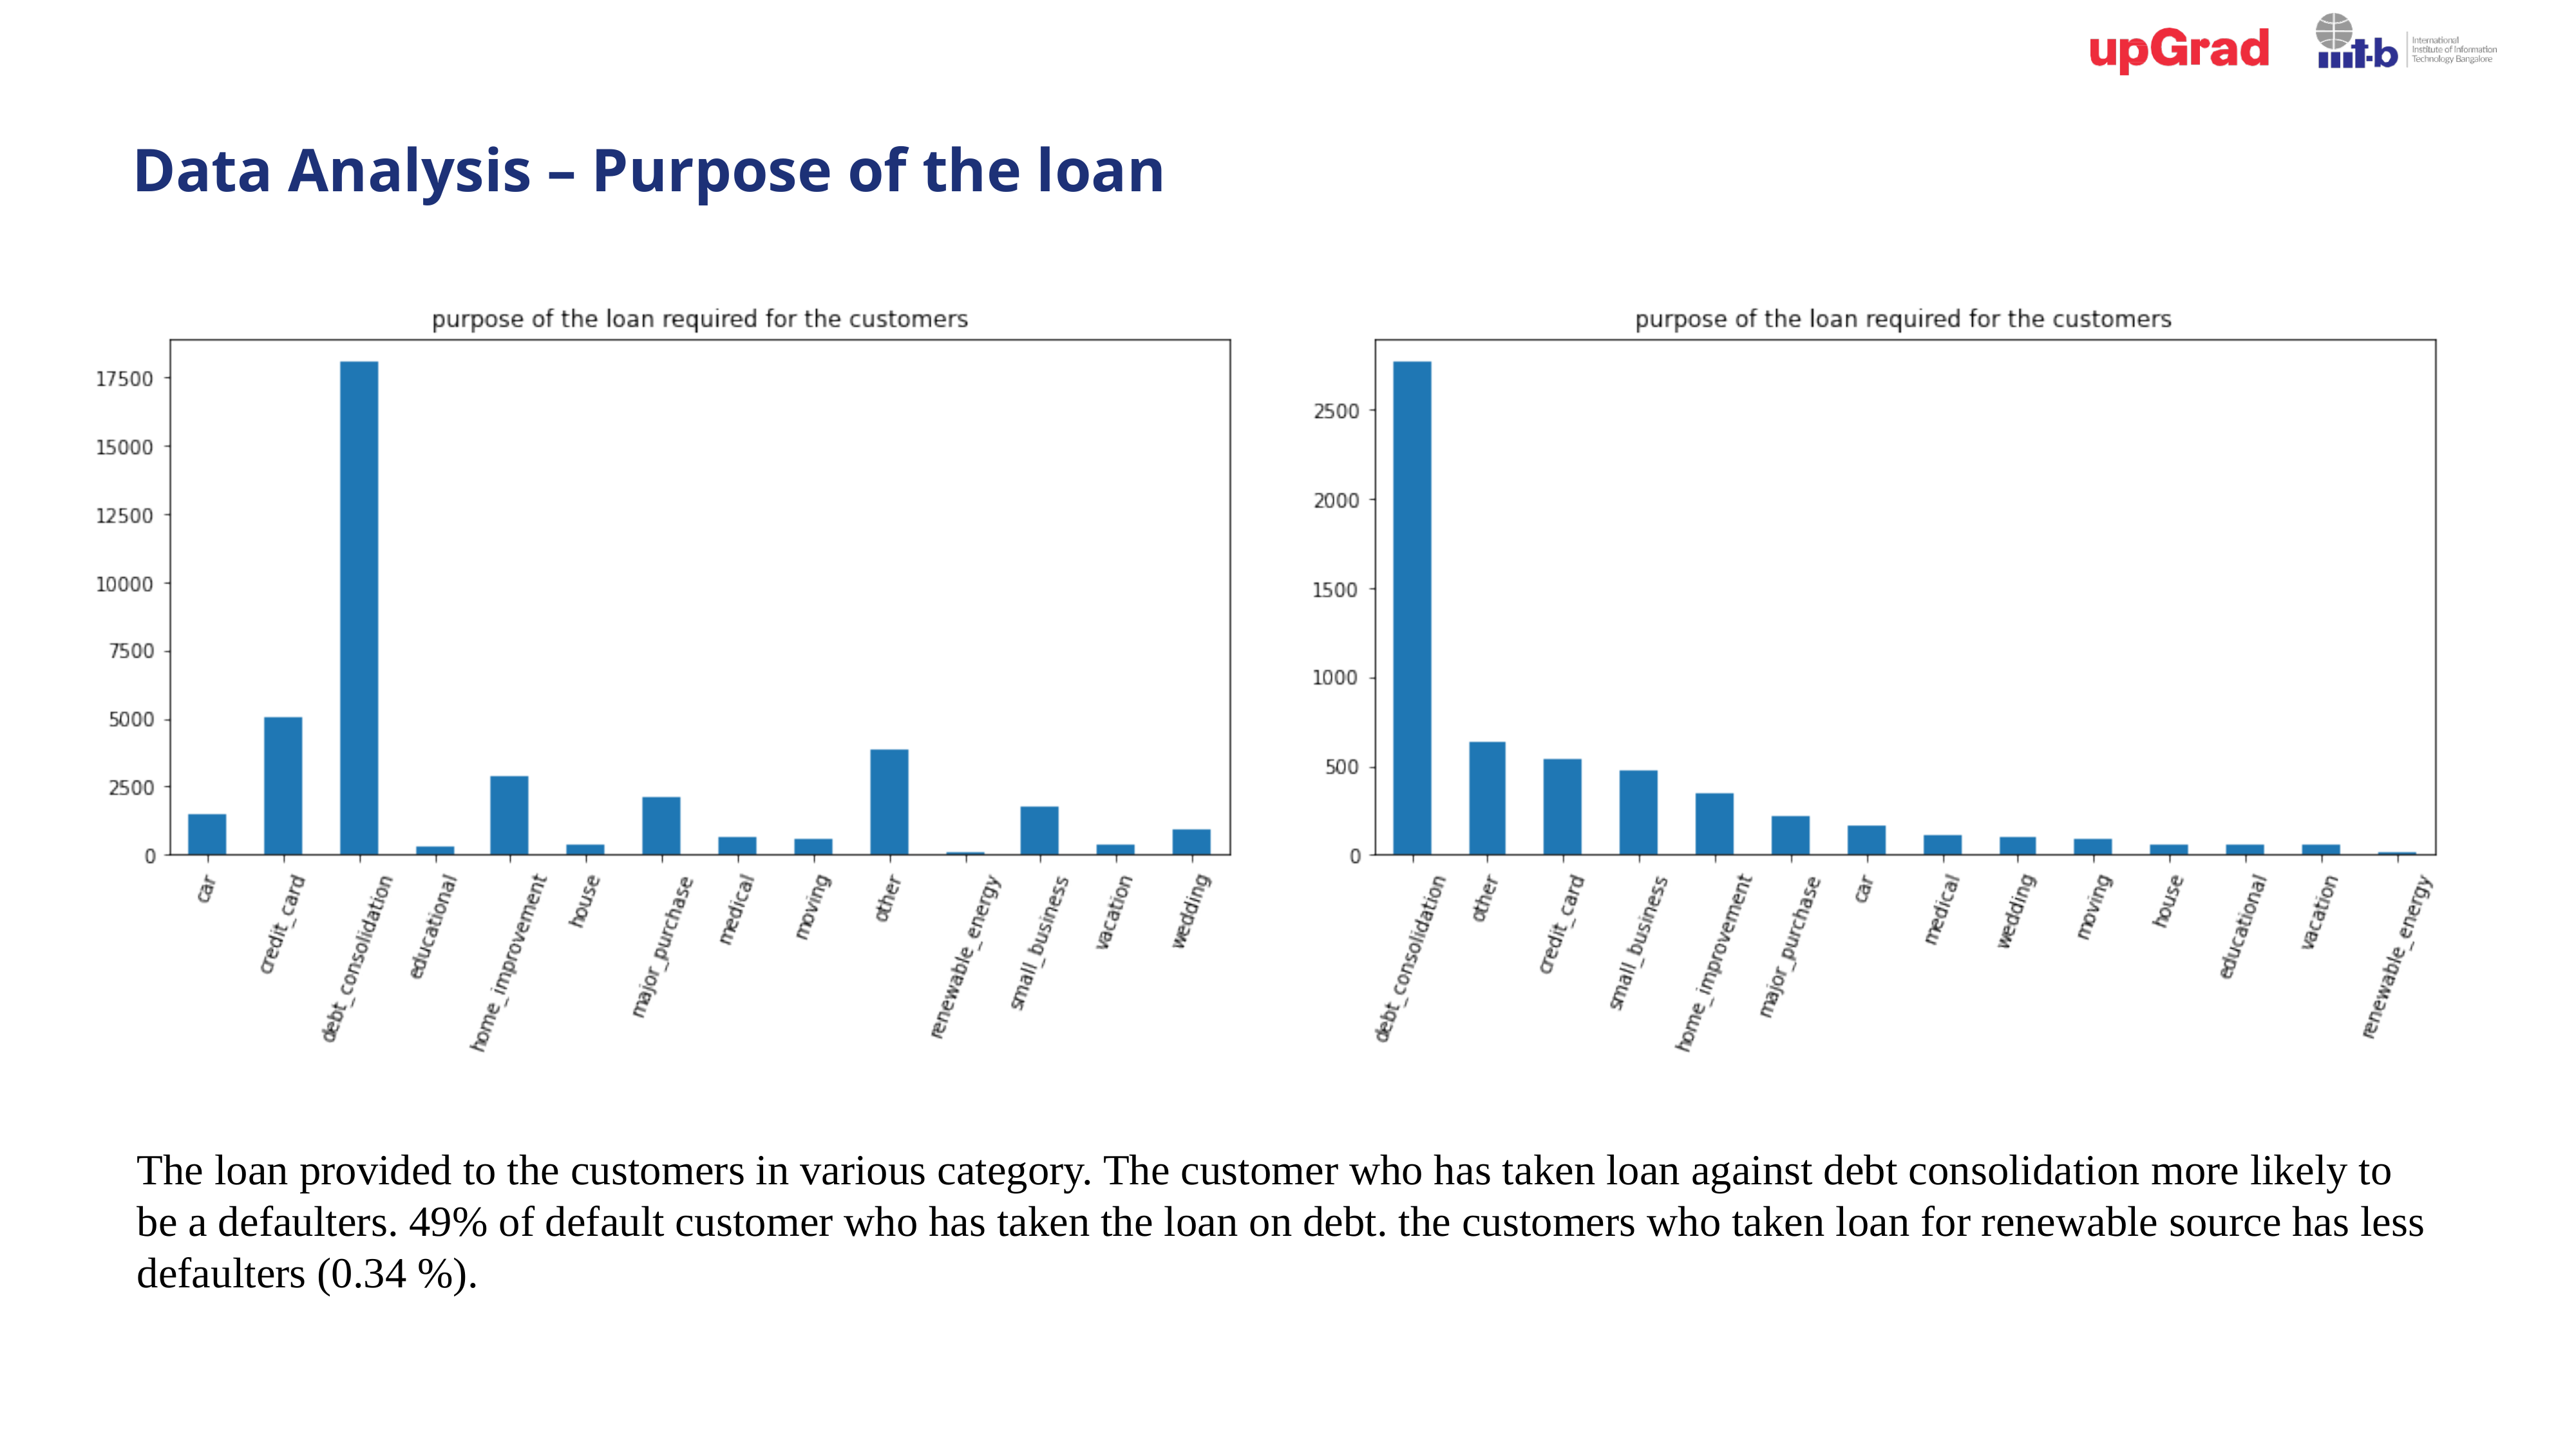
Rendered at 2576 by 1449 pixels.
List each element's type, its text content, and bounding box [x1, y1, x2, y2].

picture [2090, 12, 2497, 75]
text_box The loan provided to the customers in various category. The customer who has taken loan against debt consolidation more likely to be a defaulters. 49% of default customer who has taken the loan on debt. the customers who taken loan for renewable source has less defaulters (0.34 %). [127, 1137, 2449, 1301]
picture [1299, 296, 2449, 1068]
picture [82, 296, 1244, 1068]
text_box Data Analysis – Purpose of the loan [127, 128, 2449, 227]
